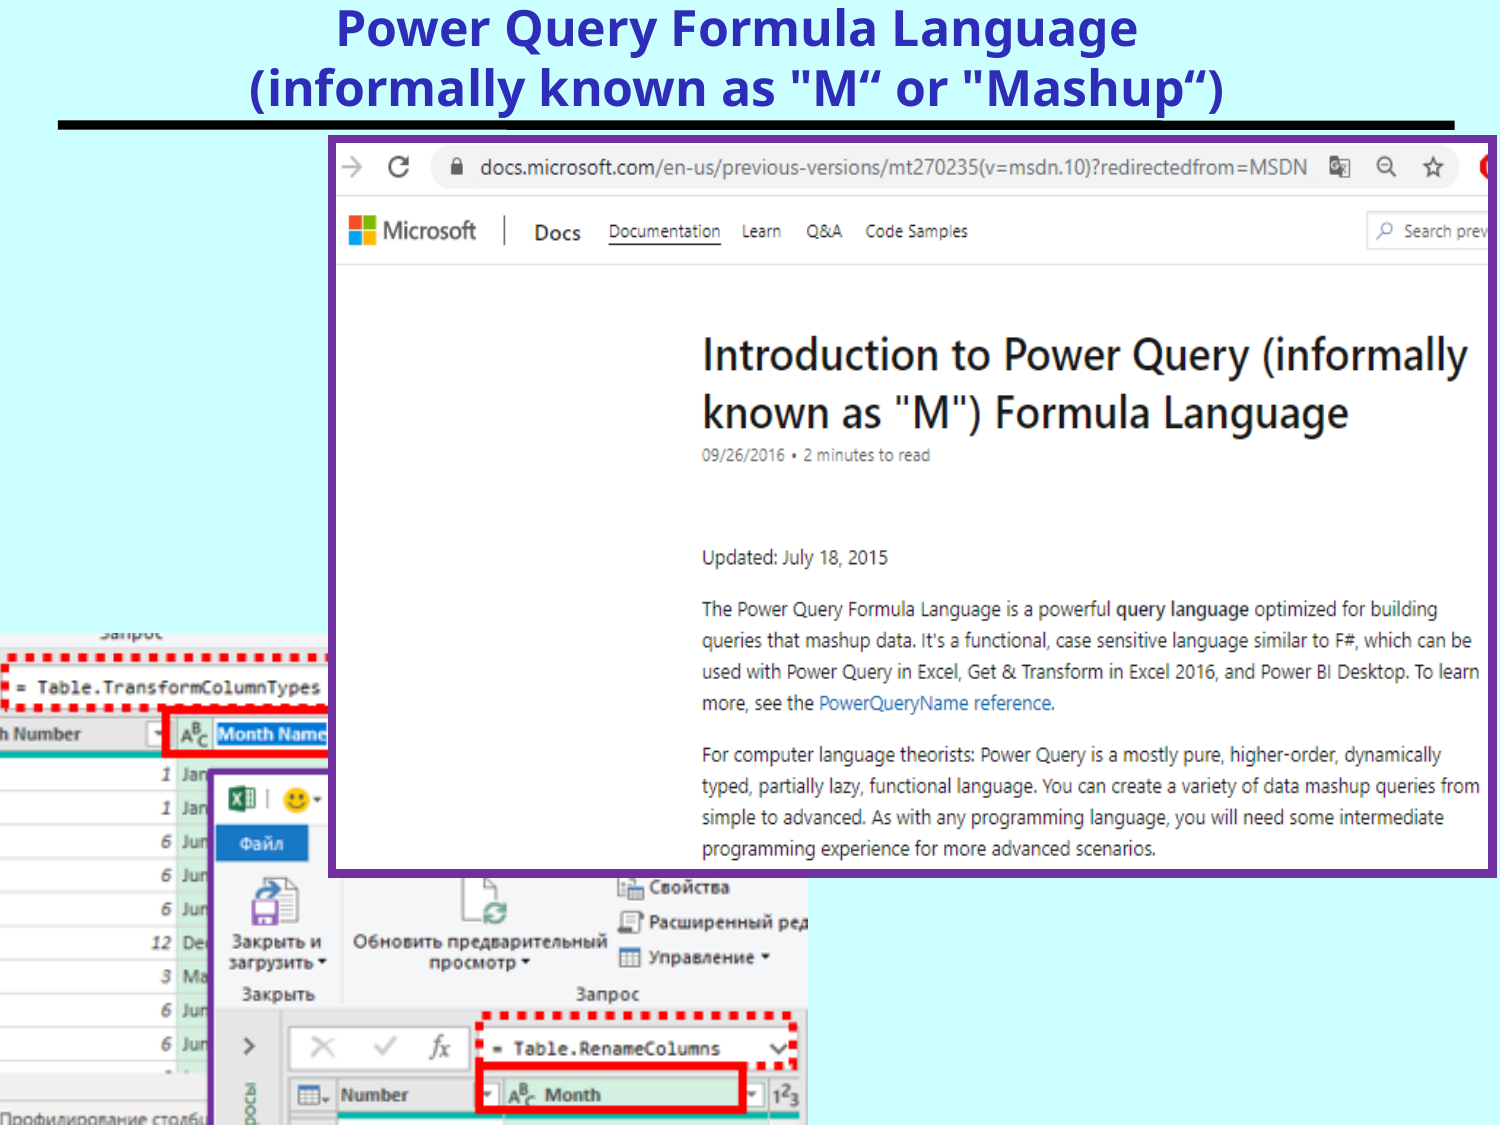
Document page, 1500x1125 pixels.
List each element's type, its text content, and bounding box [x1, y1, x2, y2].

picture [0, 142, 1489, 1125]
text_box Power Query Formula Language (informally known as "M“ or "Mashup“) [37, 0, 1450, 113]
